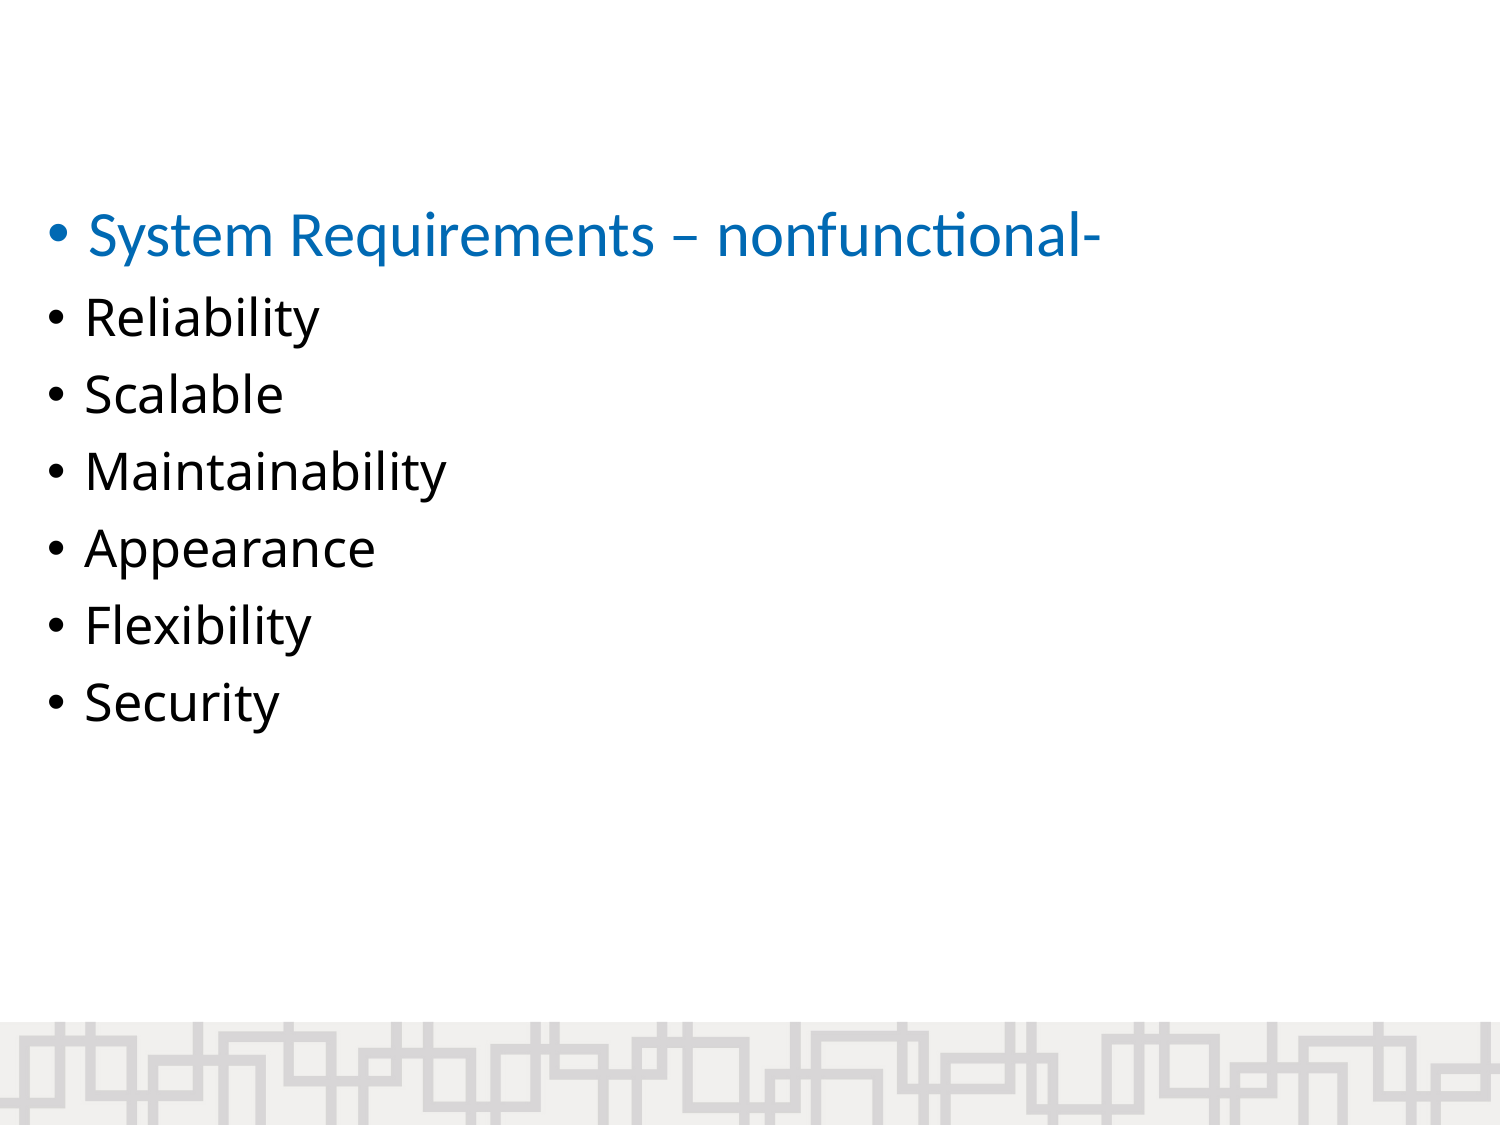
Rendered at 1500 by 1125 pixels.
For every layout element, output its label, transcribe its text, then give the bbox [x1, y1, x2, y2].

list System Requirements – nonfunctional- Reliability Scalable Maintainability Appearance Flexibility Security [39, 193, 1391, 1057]
picture [0, 0, 1500, 1125]
